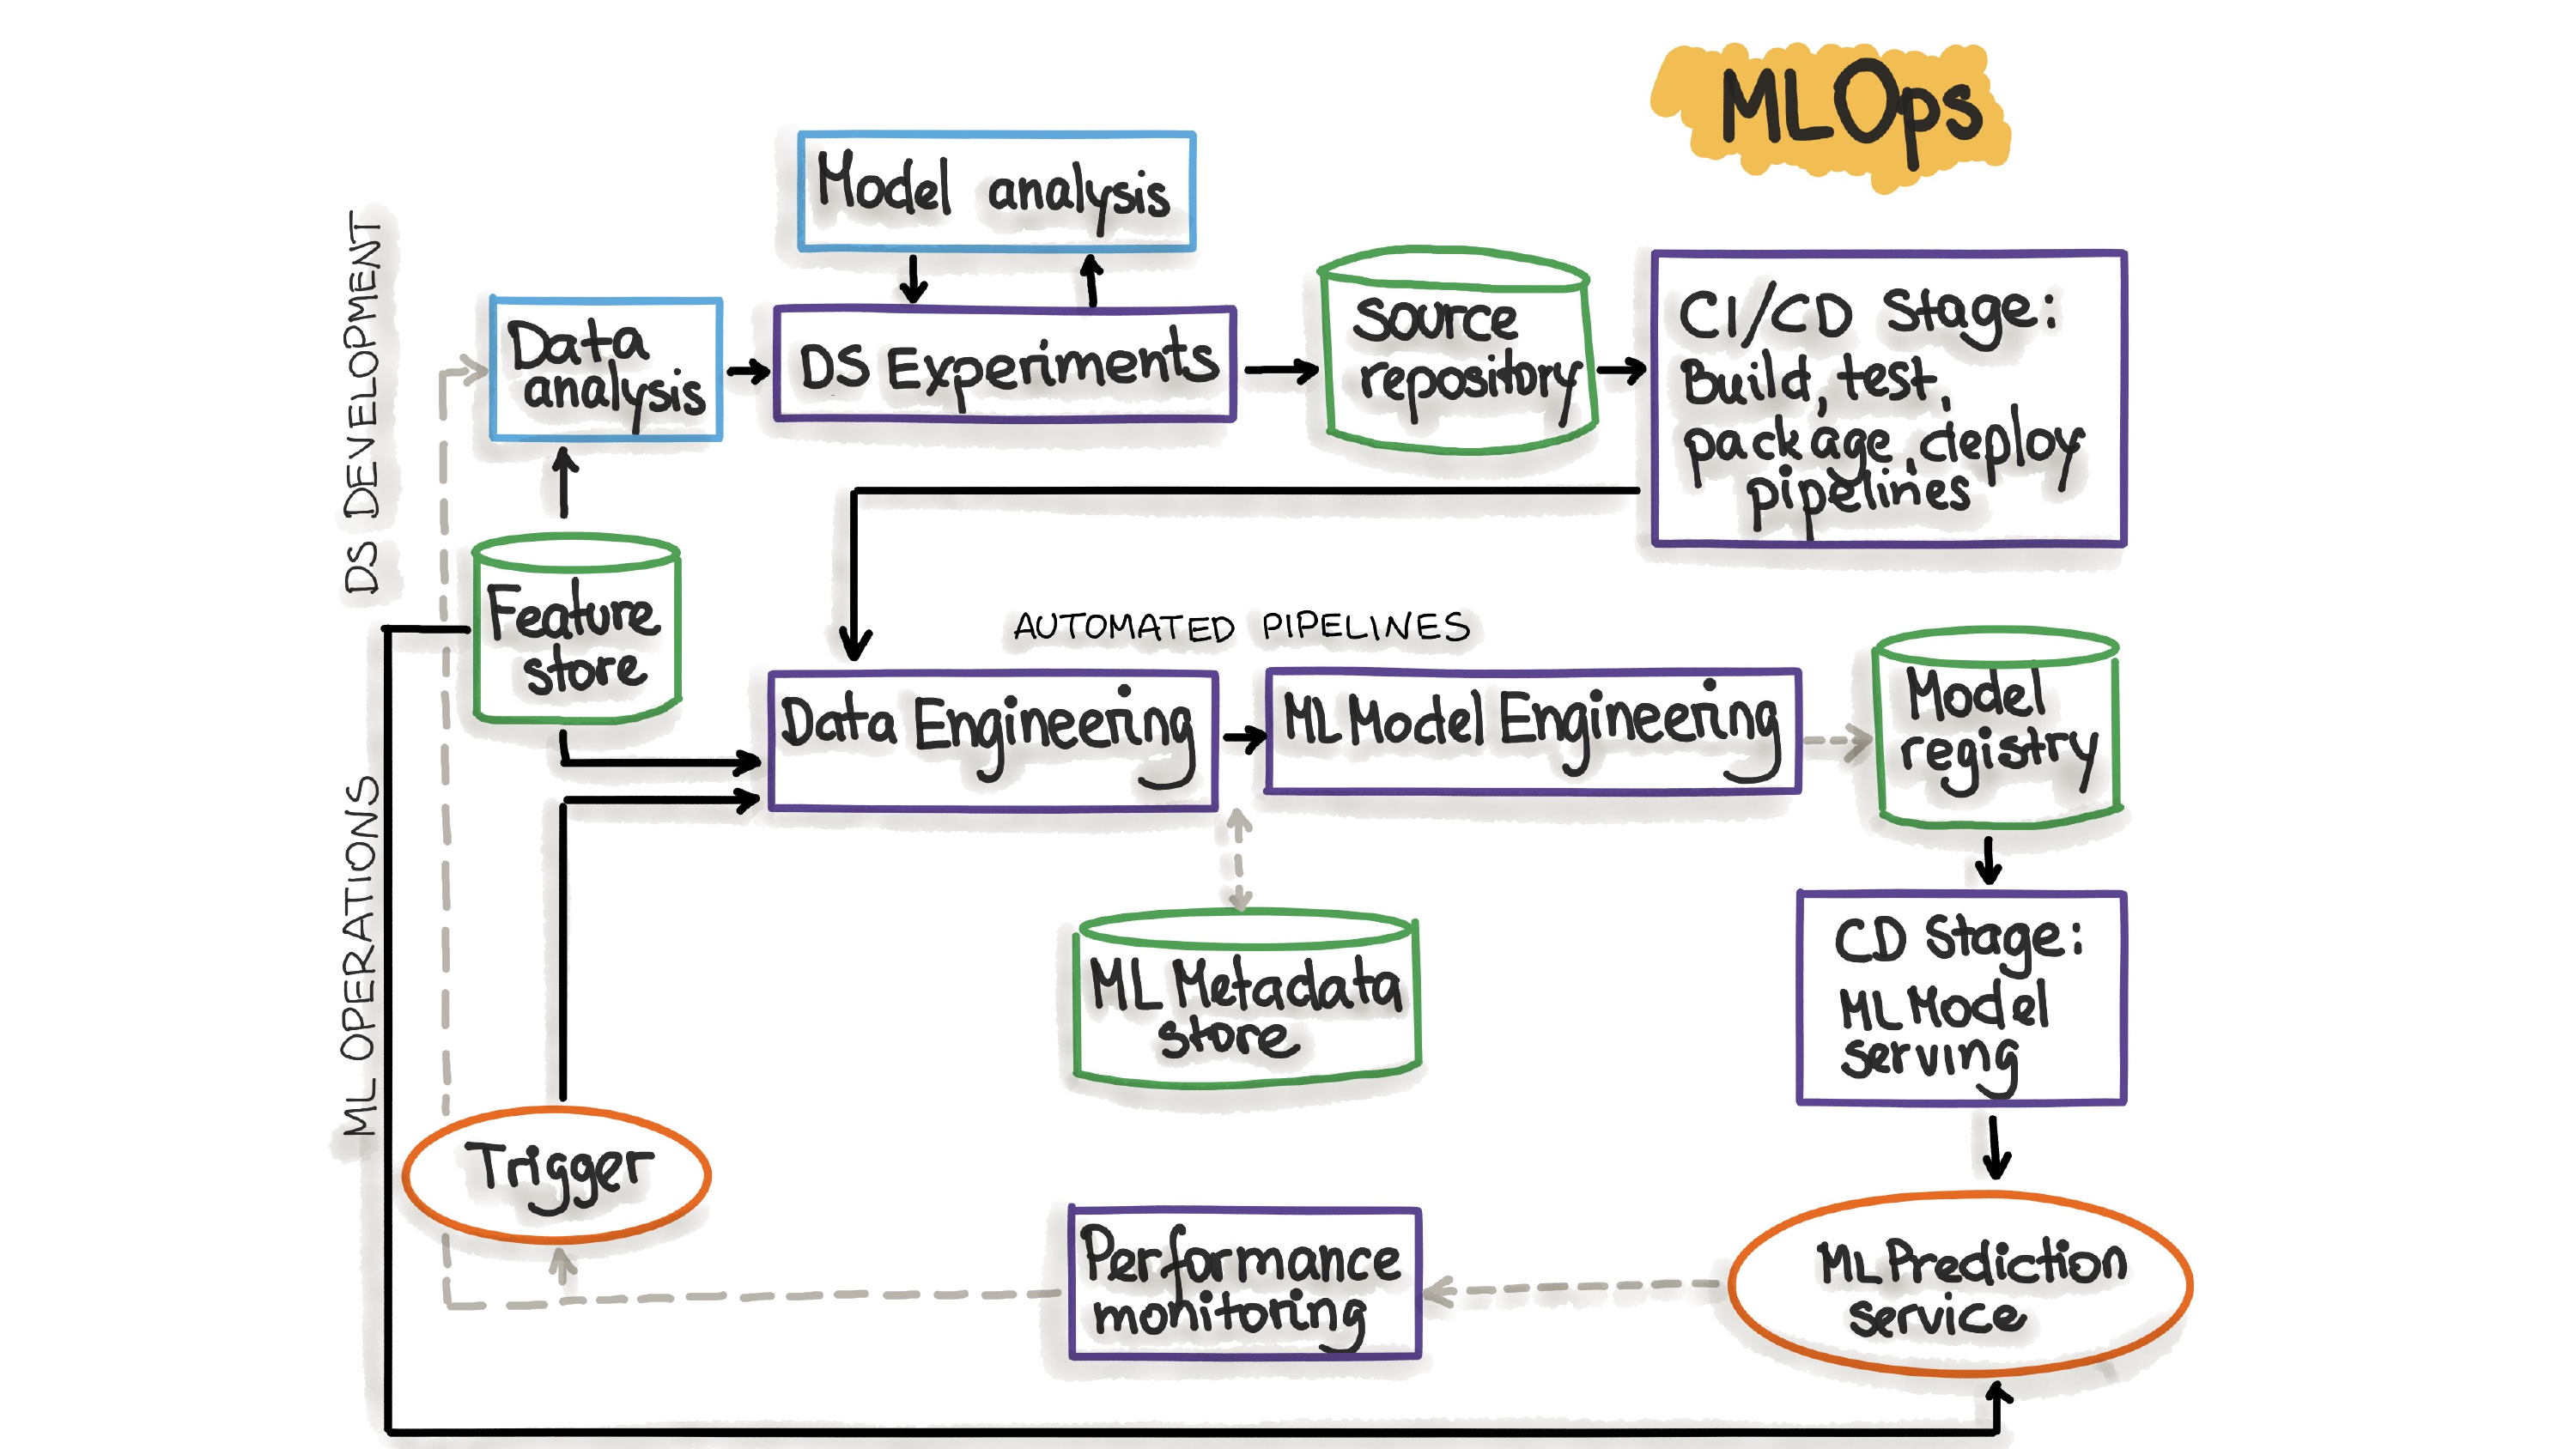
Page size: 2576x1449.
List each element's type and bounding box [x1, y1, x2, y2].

picture [321, 39, 2201, 1449]
